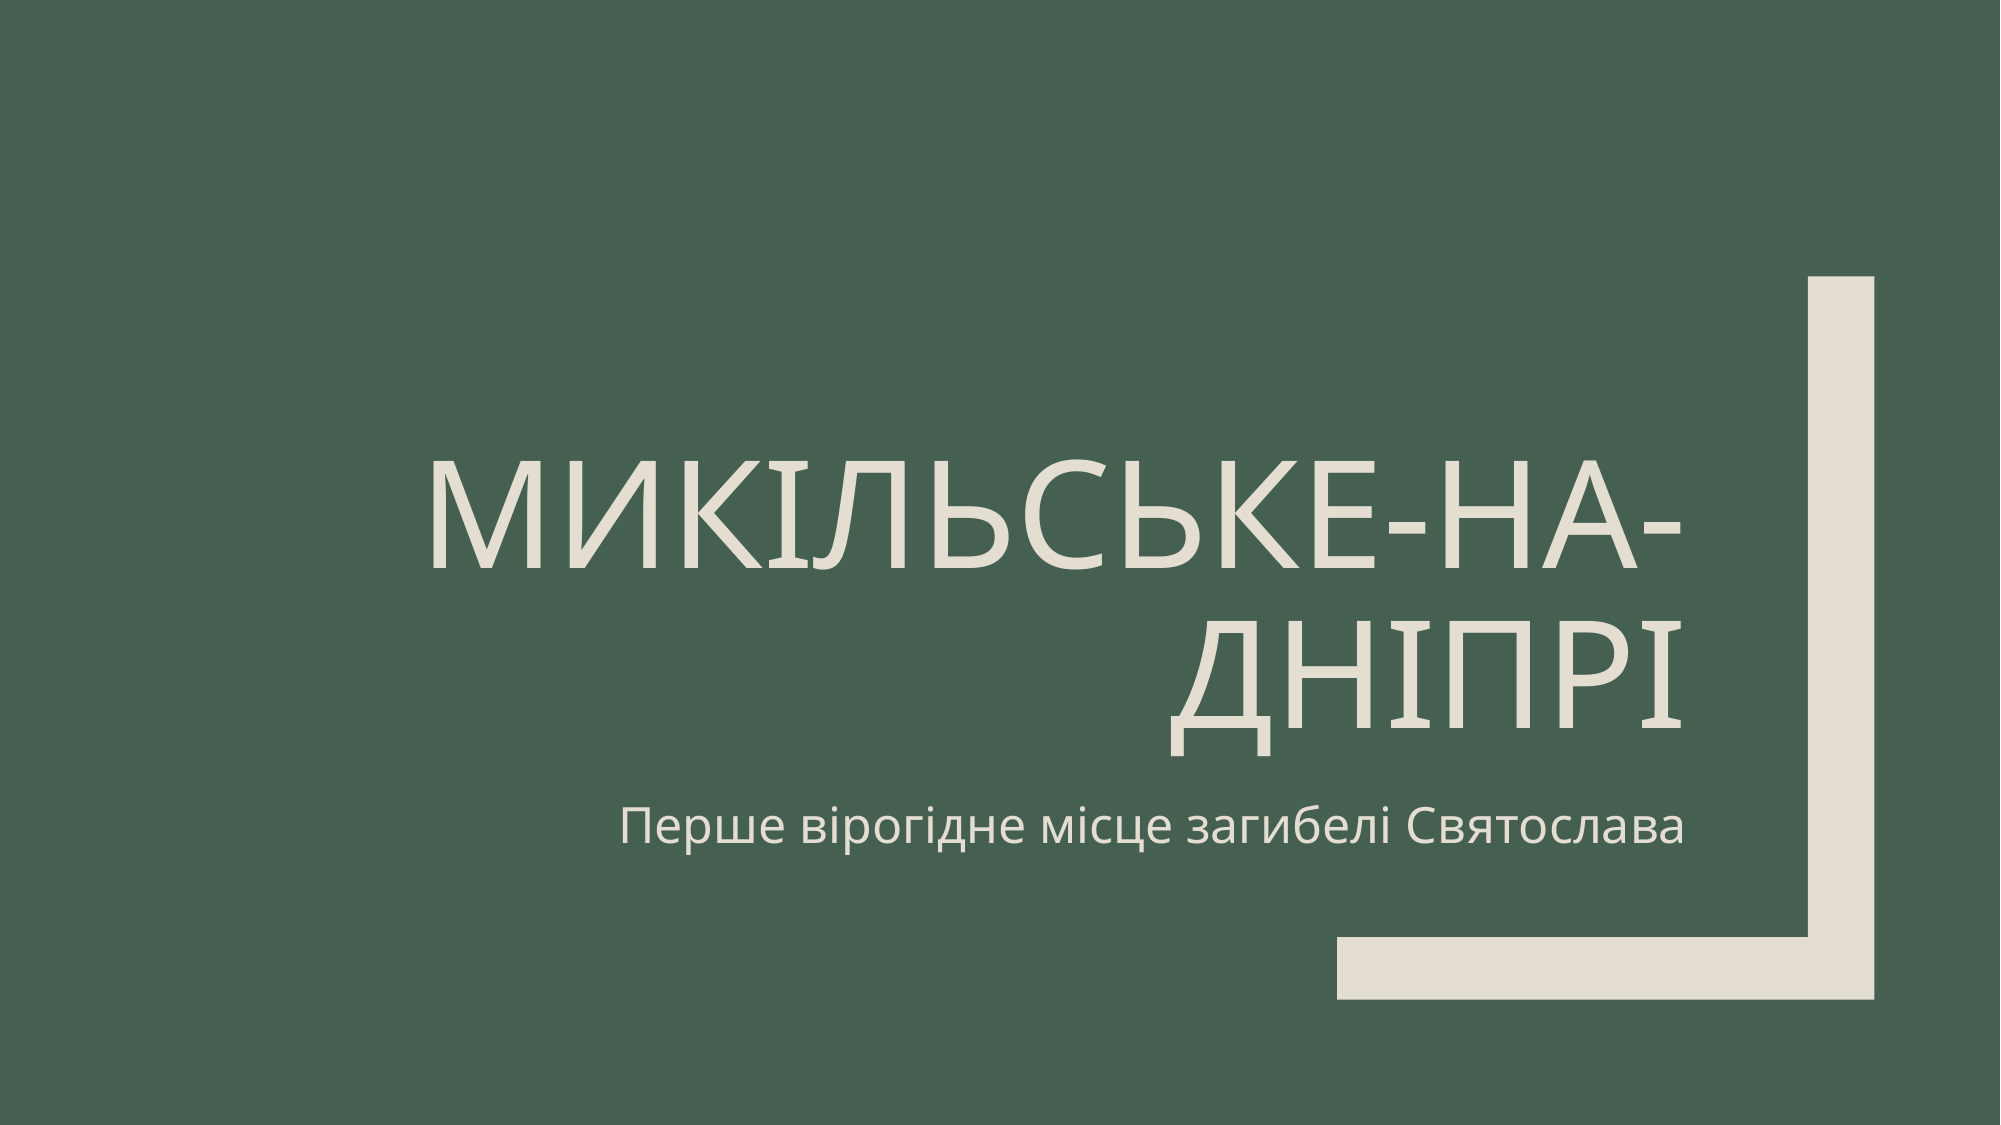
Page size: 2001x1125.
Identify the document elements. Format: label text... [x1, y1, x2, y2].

list Перше вірогідне місце загибелі Святослава [125, 778, 1703, 865]
title Микільське-на-Дніпрі [125, 300, 1703, 769]
